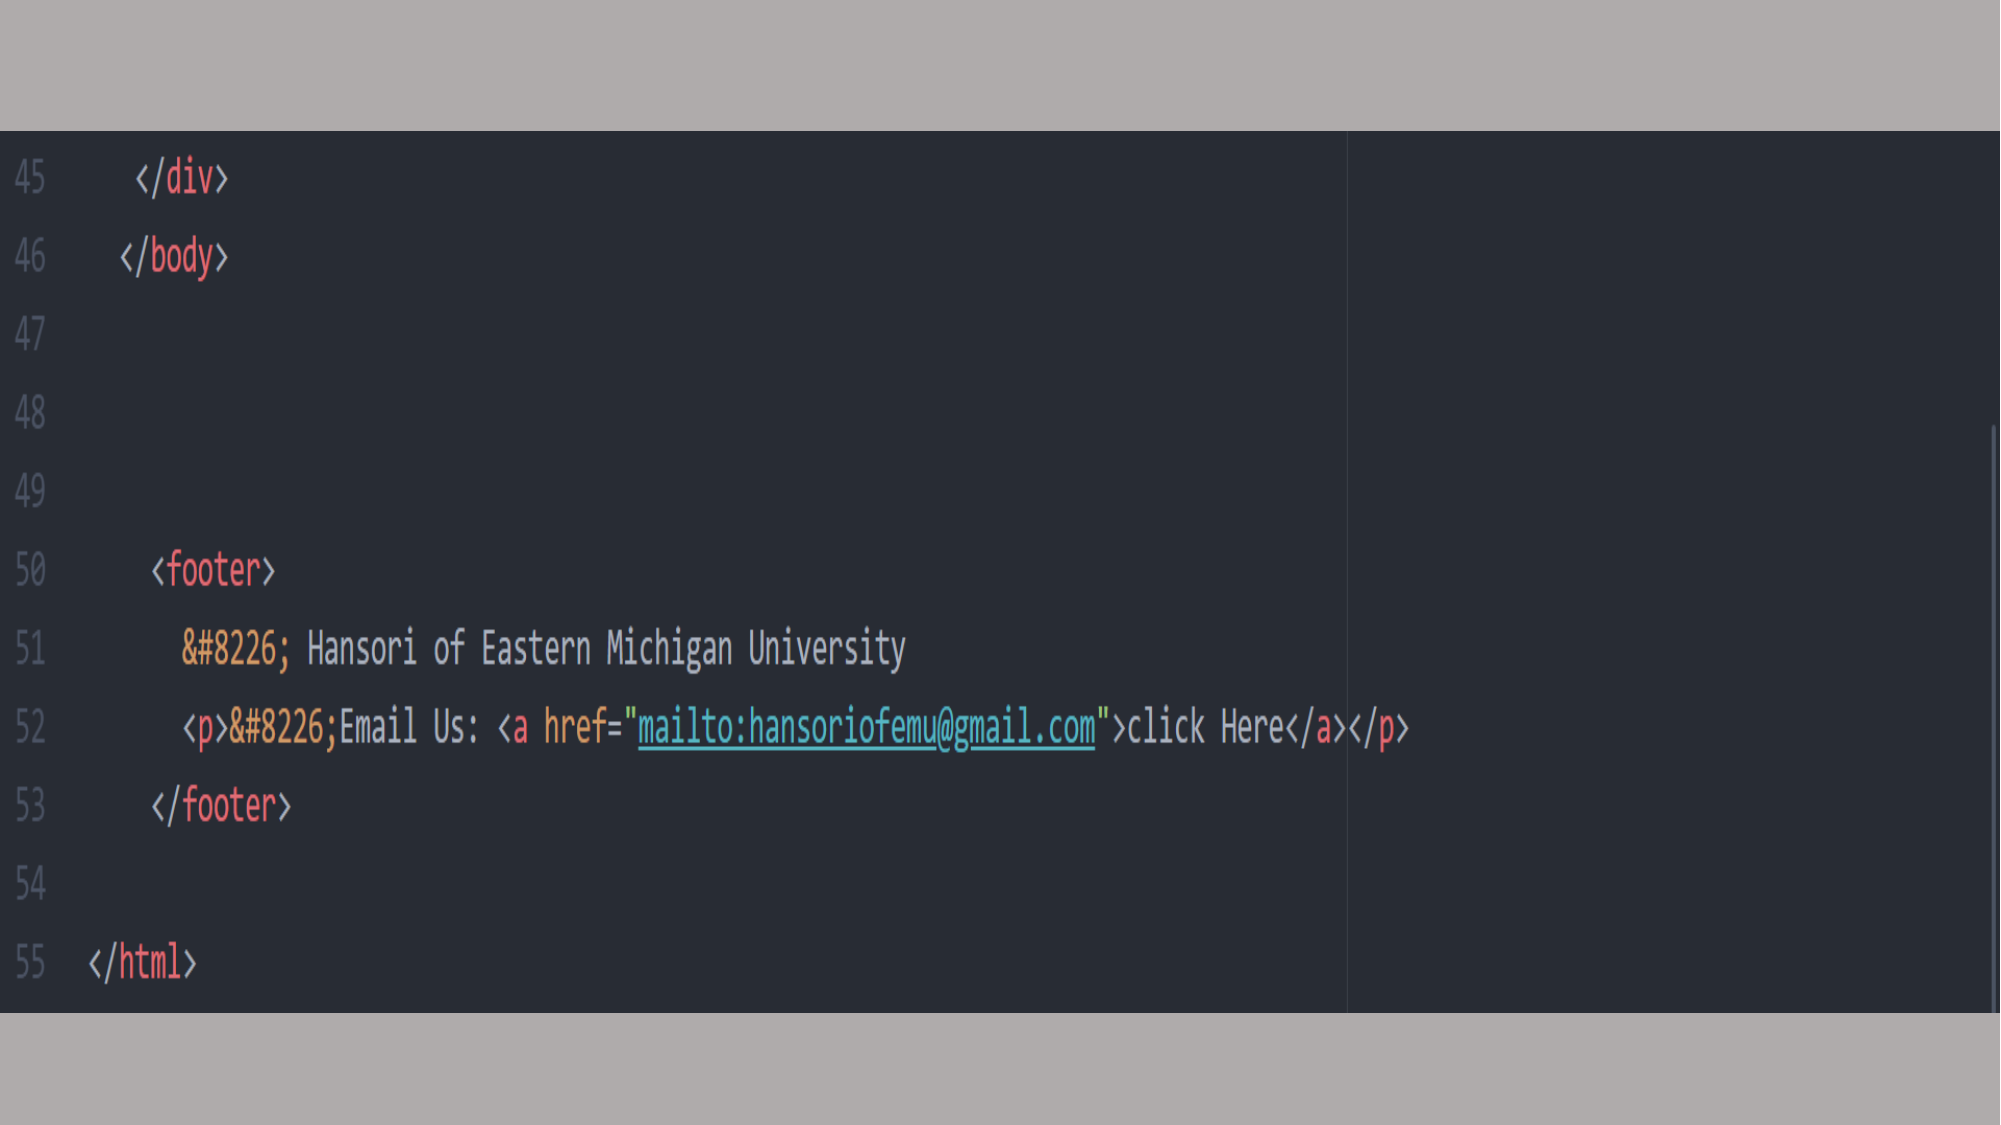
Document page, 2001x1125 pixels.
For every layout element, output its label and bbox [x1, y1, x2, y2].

picture [0, 131, 2000, 1013]
